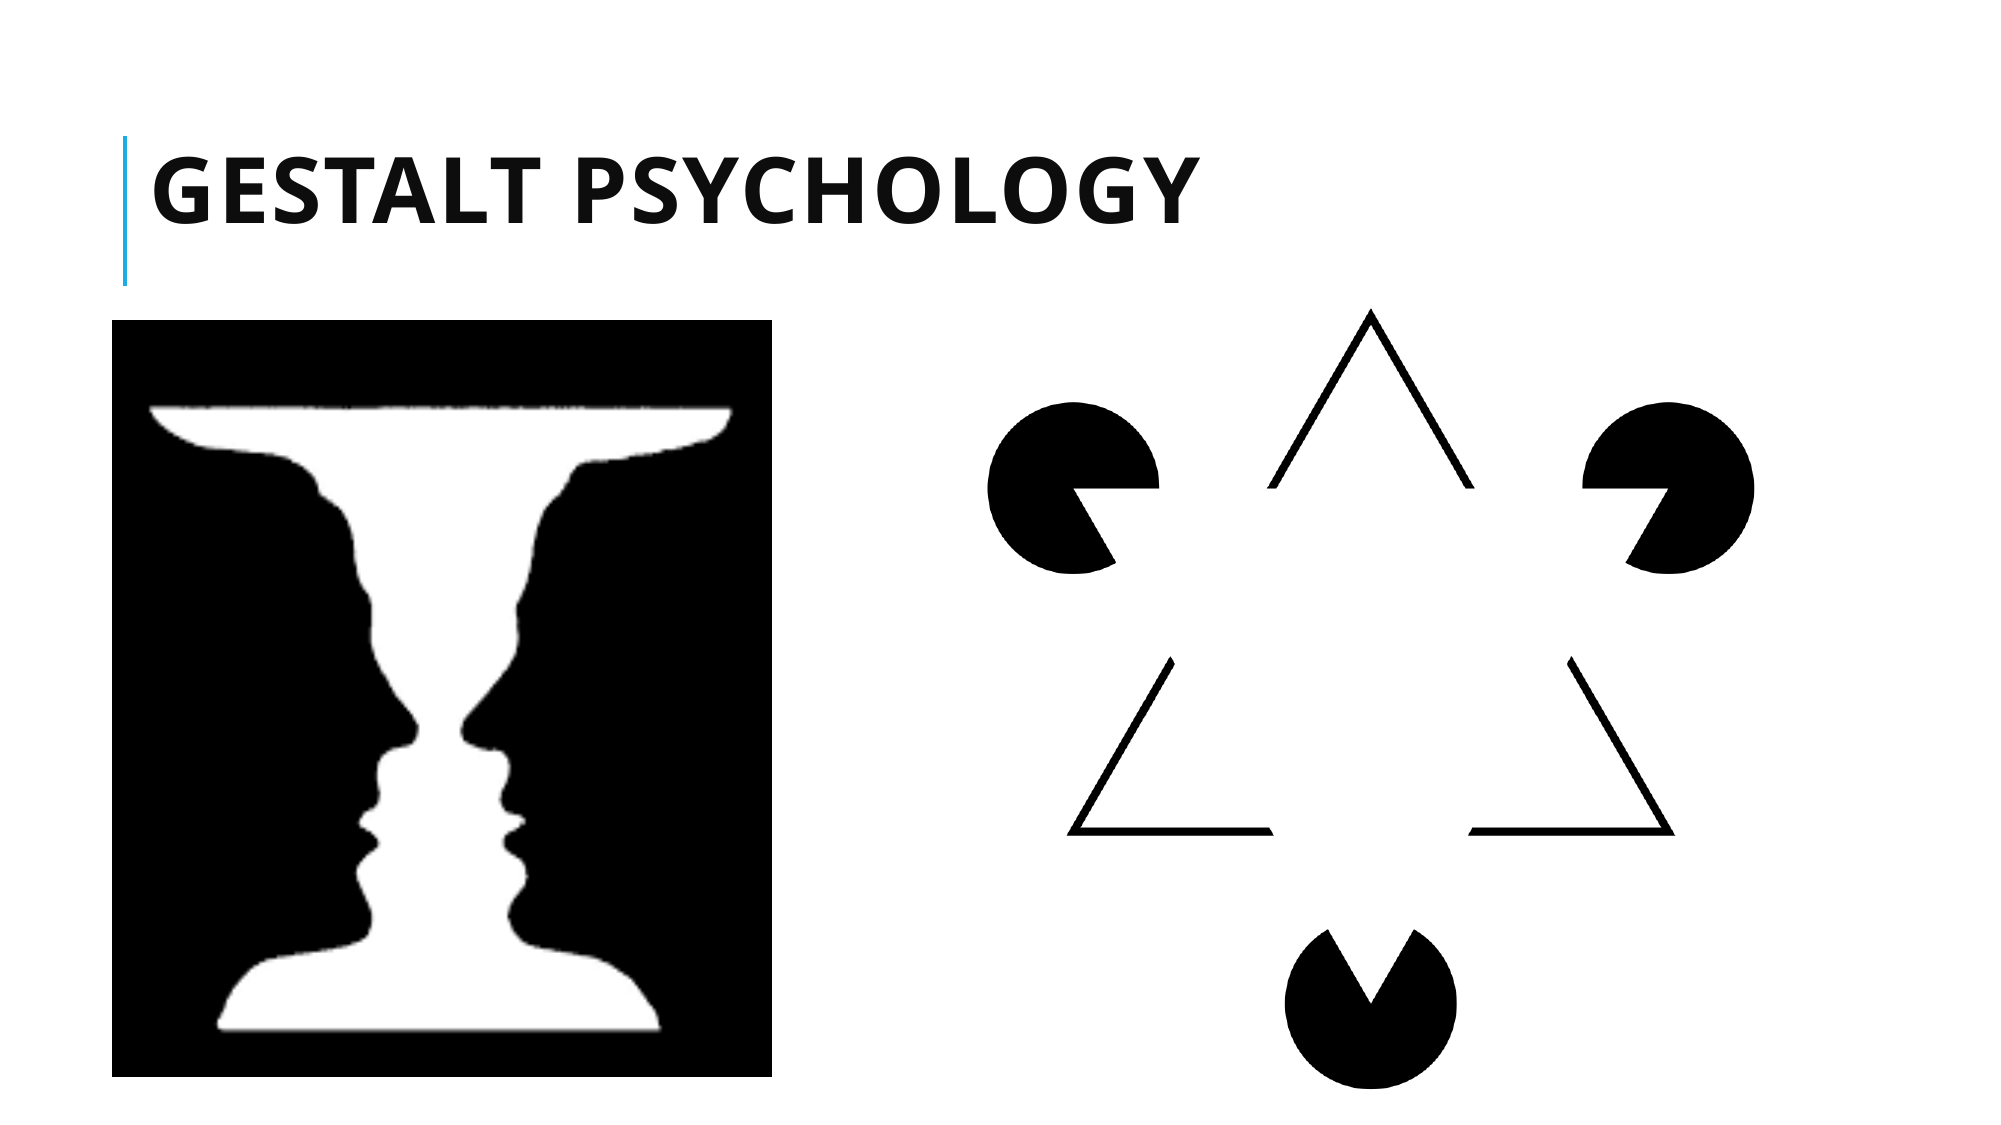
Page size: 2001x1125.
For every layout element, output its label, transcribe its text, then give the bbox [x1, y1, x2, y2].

picture [920, 248, 1822, 1125]
title GESTALT PSYCHOLOGY [134, 2, 1730, 249]
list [111, 319, 772, 1078]
